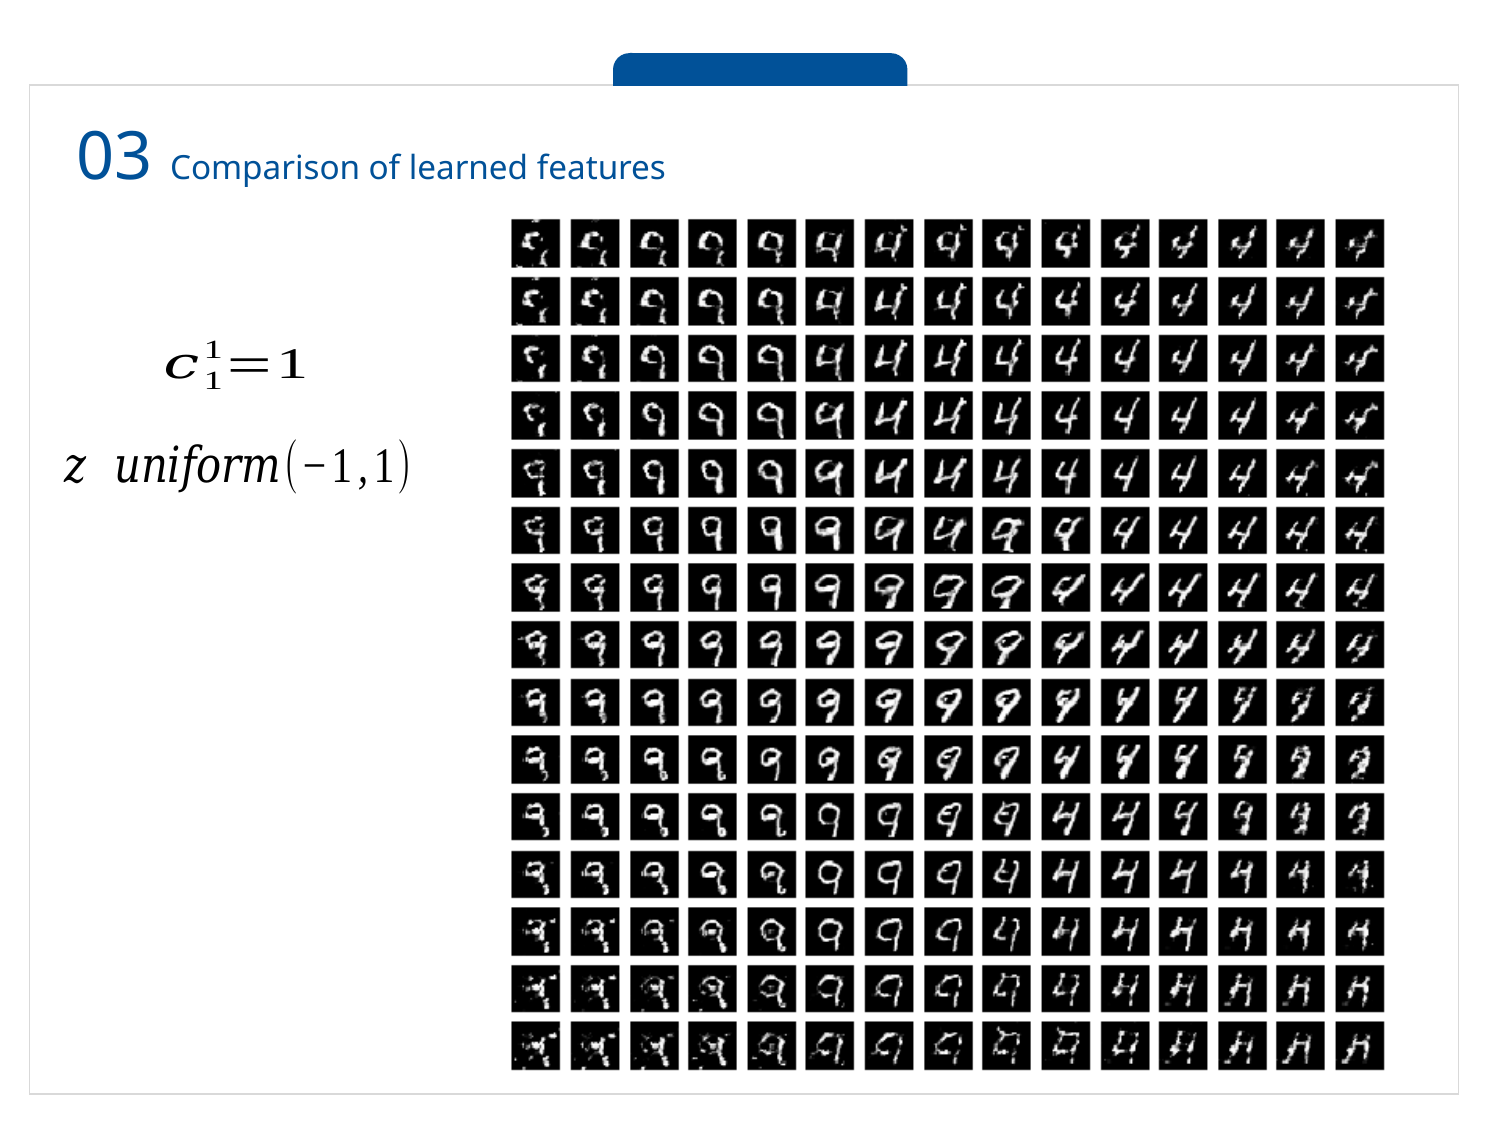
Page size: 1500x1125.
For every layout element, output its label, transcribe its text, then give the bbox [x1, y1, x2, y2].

text_box [28, 84, 613, 1095]
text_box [614, 52, 907, 89]
picture [371, 85, 1497, 1125]
text_box 03 Comparison of learned features [61, 105, 371, 201]
